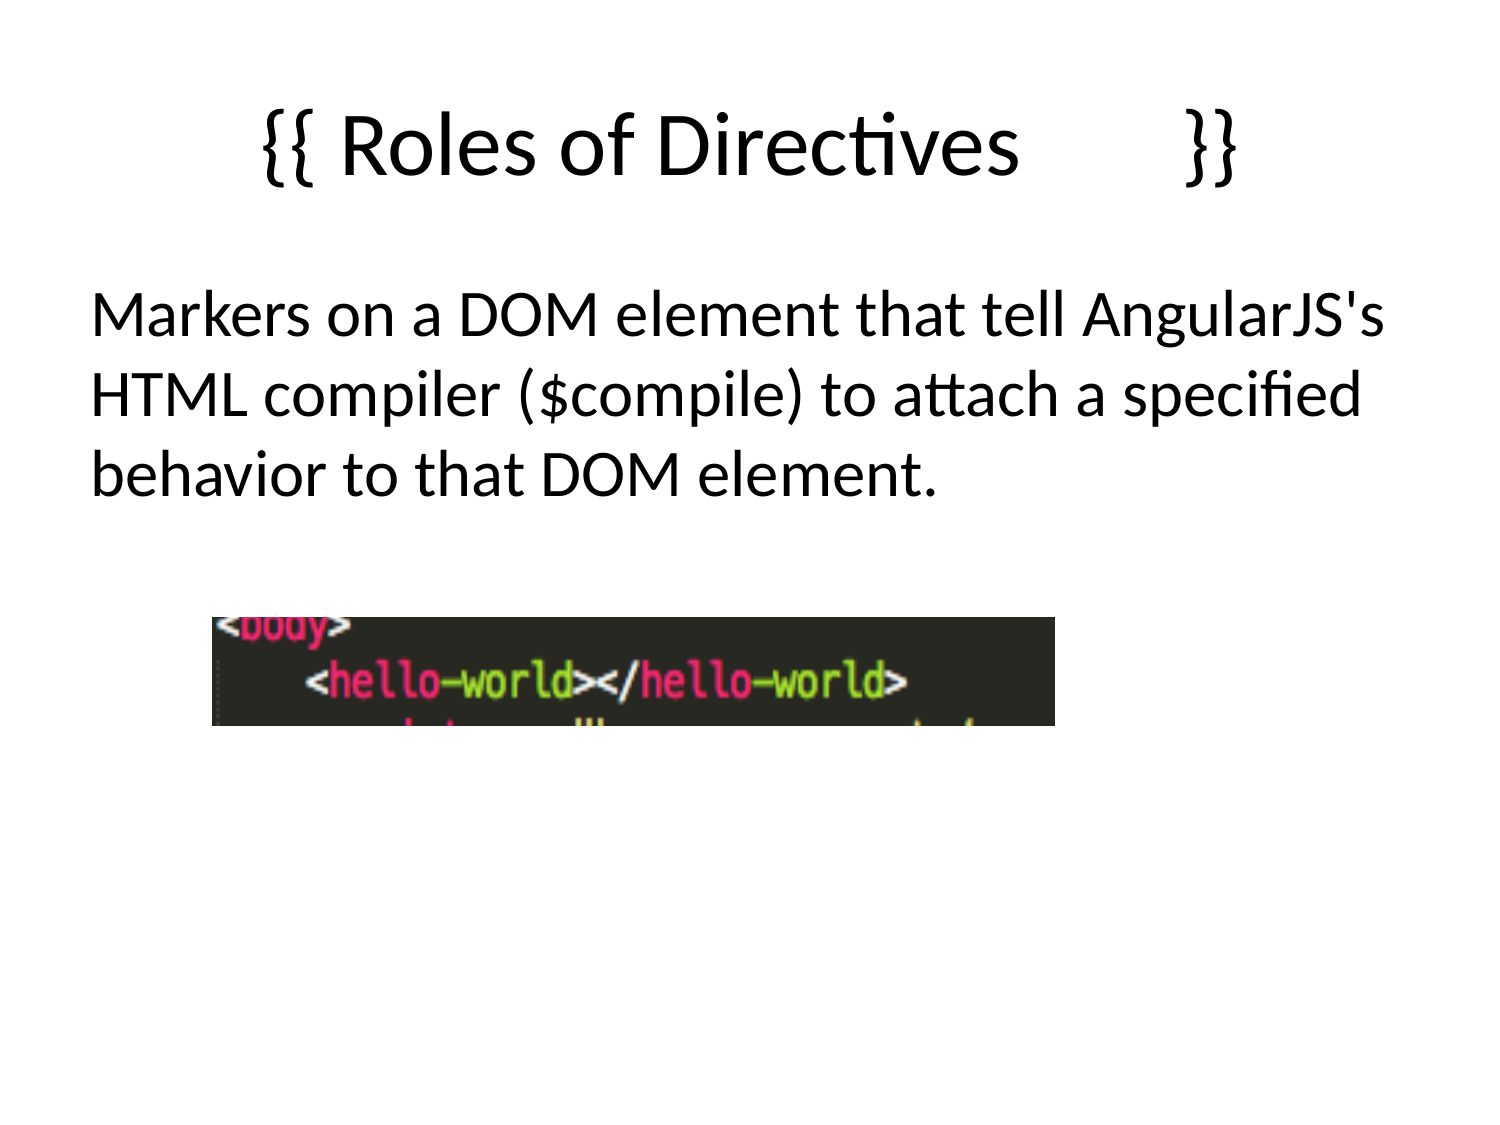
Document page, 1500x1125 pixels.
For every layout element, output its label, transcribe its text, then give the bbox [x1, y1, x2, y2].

picture [212, 617, 1055, 727]
title {{ Roles of Directives }} [75, 45, 1425, 233]
list Markers on a DOM element that tell AngularJS's HTML compiler ($compile) to attach a specified behavior to that DOM element. [75, 262, 1425, 1005]
